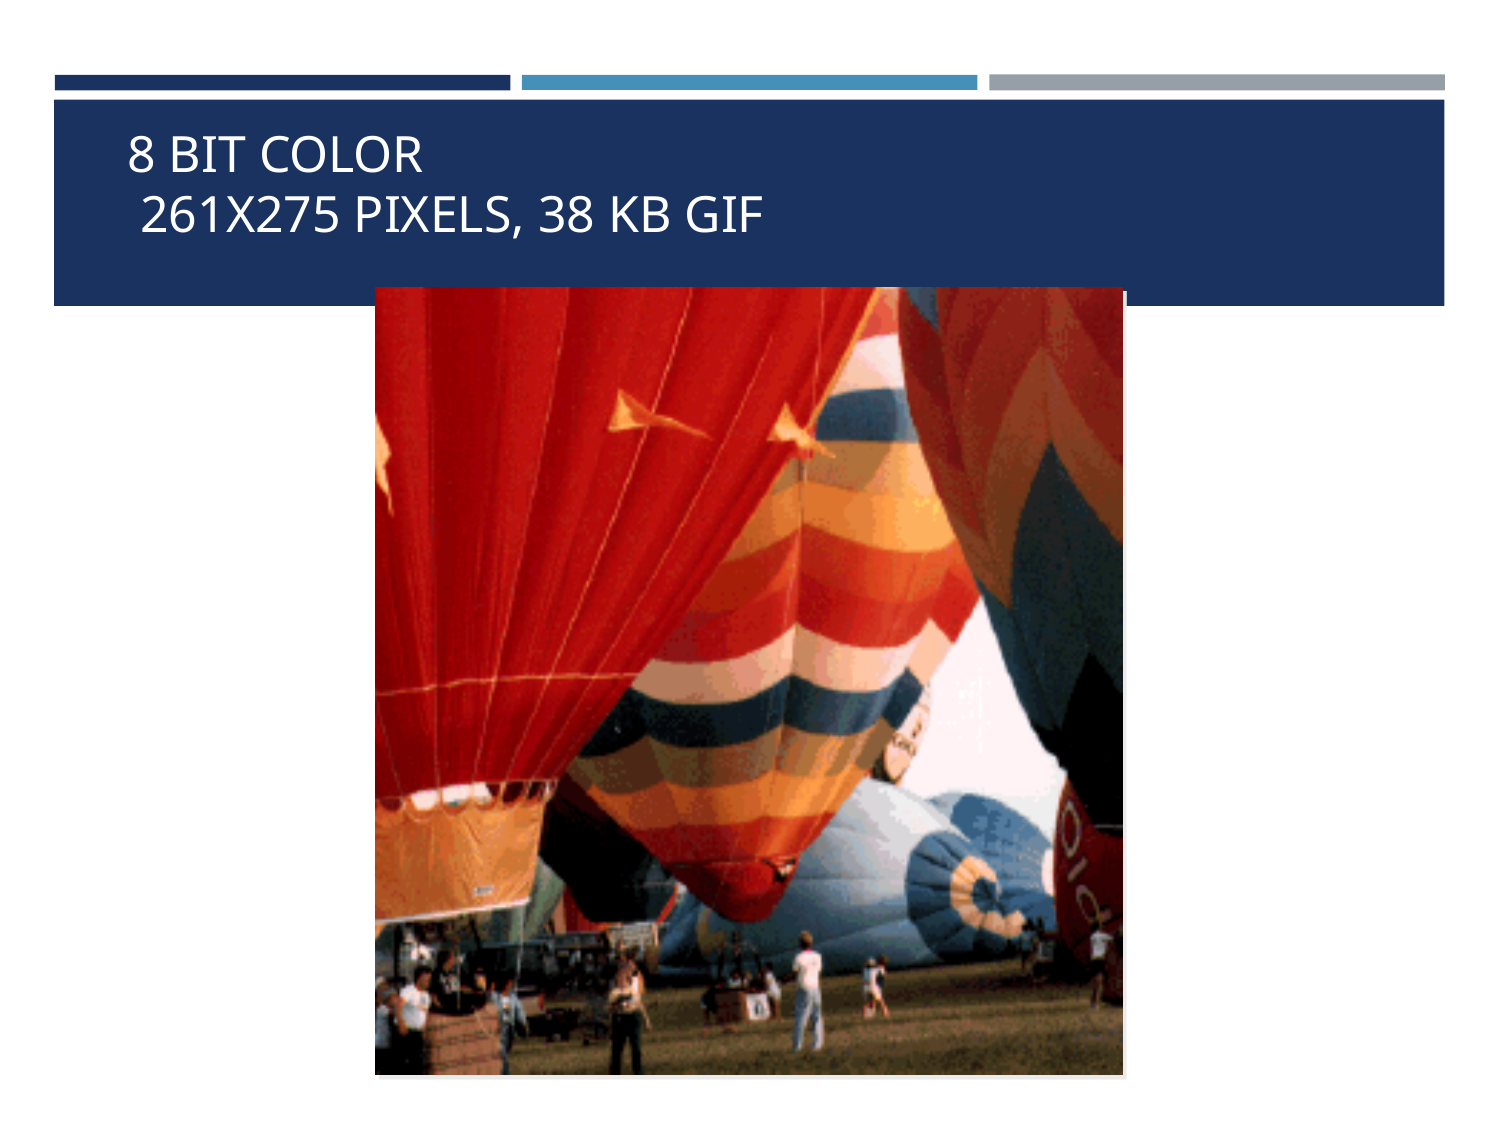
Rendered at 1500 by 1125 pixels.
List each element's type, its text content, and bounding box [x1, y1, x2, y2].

title 8 BIT COLOR 261X275 PIXELS, 38 KB GIF [112, 62, 1388, 250]
picture [374, 287, 1123, 1076]
